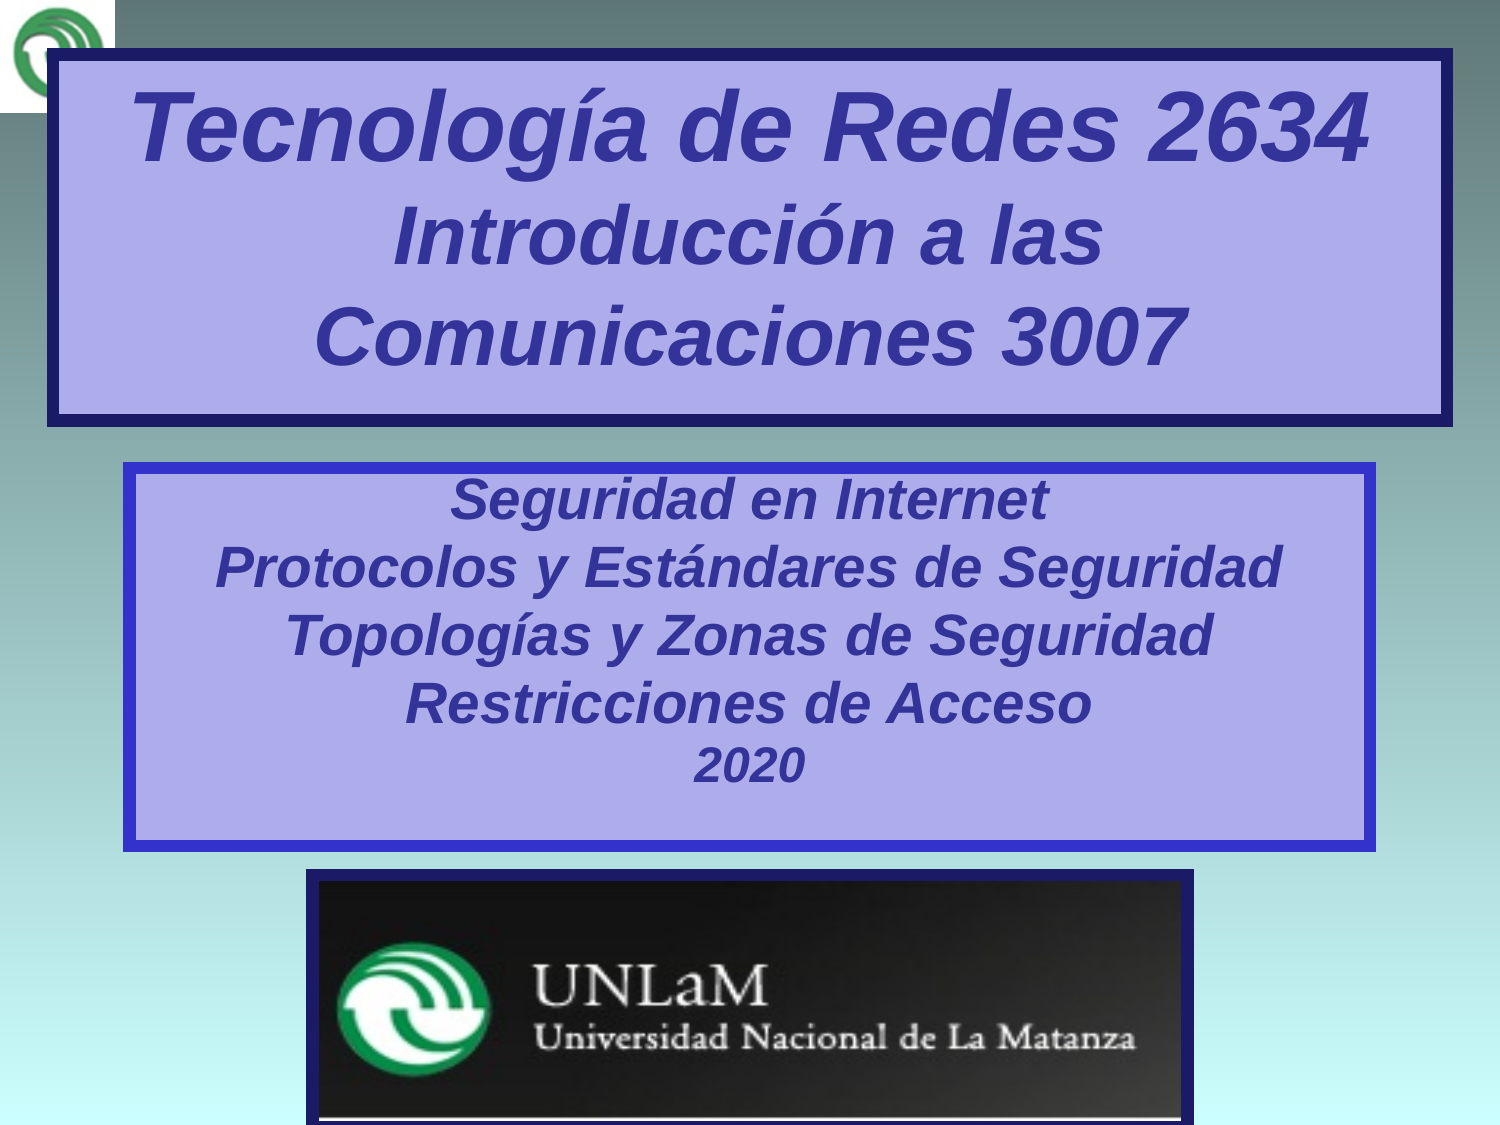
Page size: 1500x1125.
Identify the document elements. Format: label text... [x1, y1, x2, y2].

title Tecnología de Redes 2634 Introducción a las Comunicaciones 3007 [52, 54, 1448, 421]
picture [318, 881, 1182, 1121]
text_box Seguridad en Internet Protocolos y Estándares de Seguridad Topologías y Zonas de Seguridad Restricciones de Acceso 2020 [129, 467, 1371, 846]
picture [0, 0, 115, 113]
